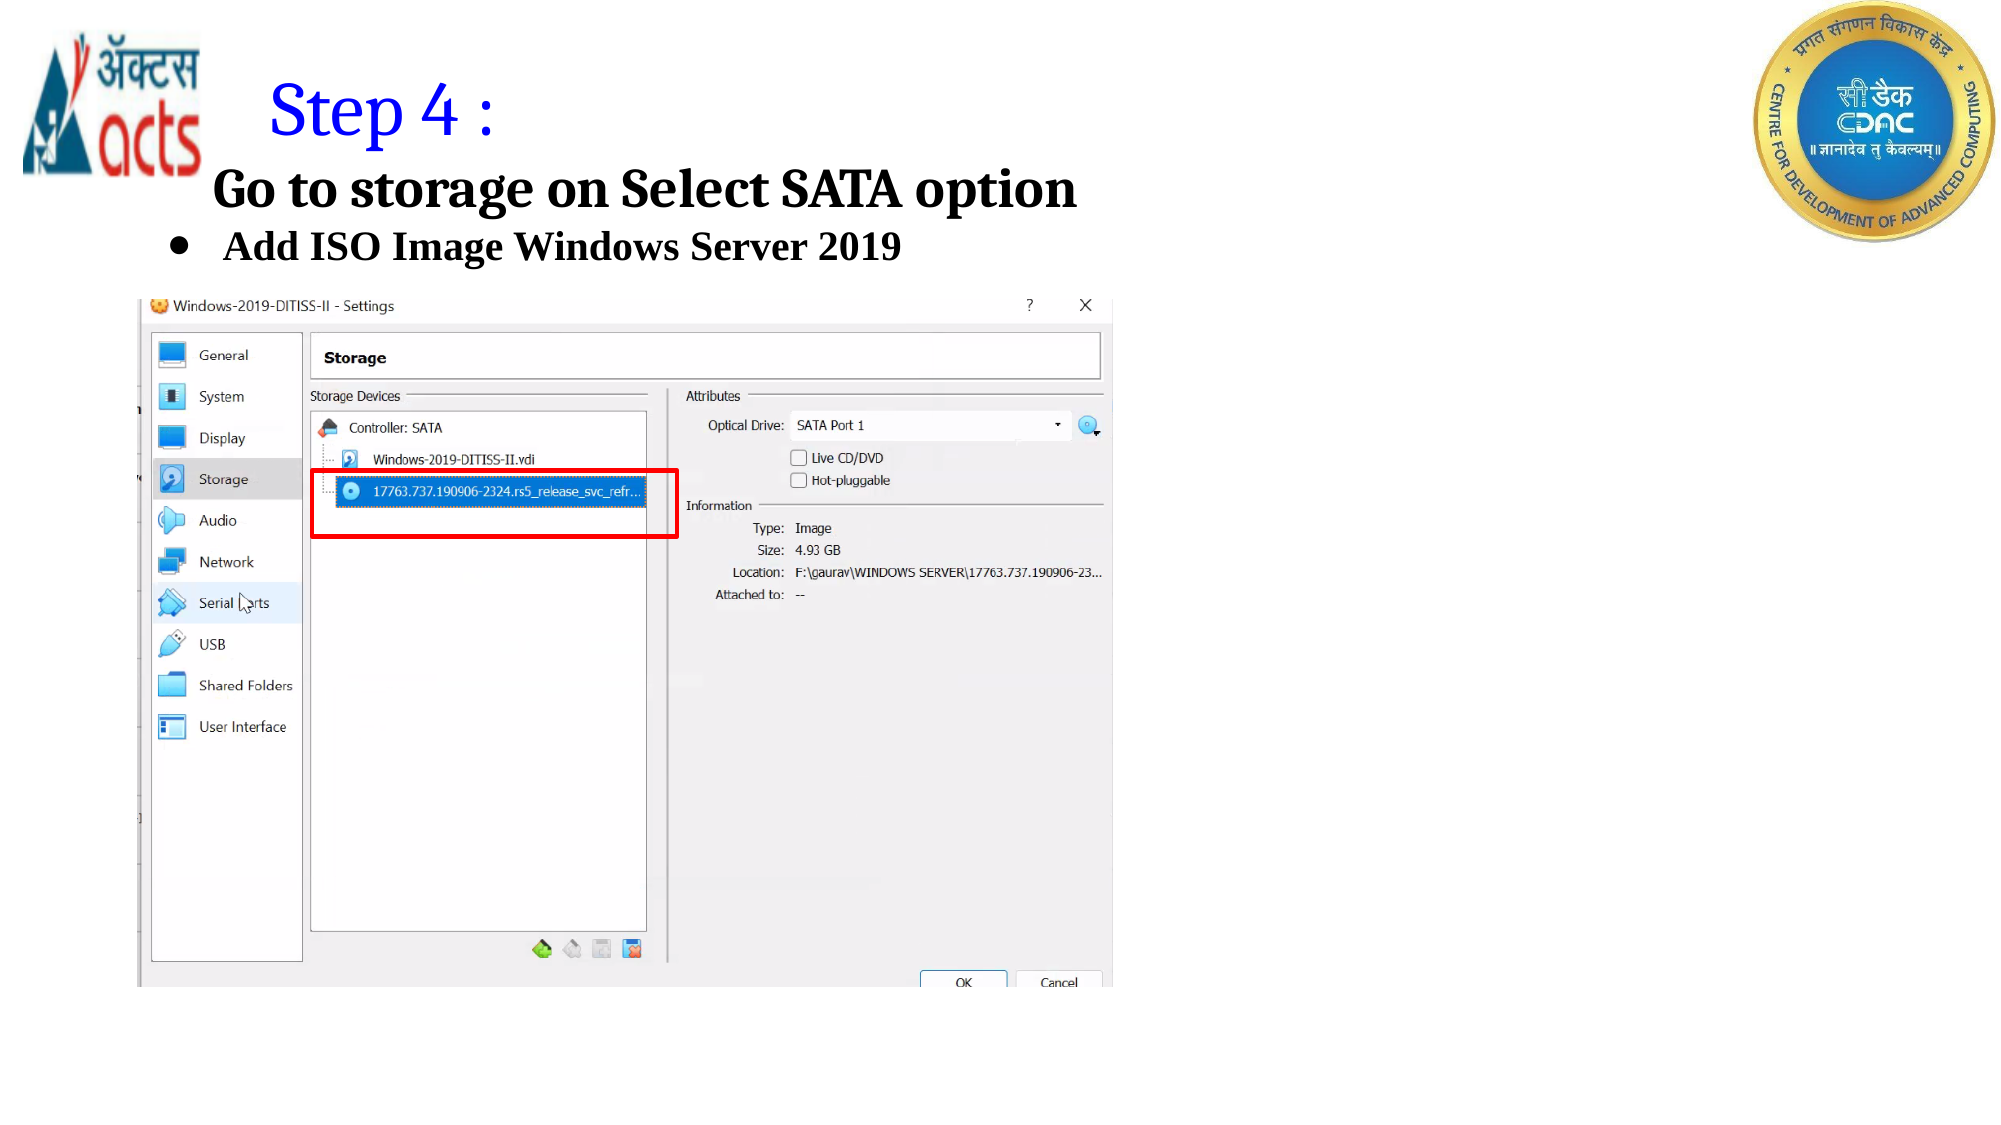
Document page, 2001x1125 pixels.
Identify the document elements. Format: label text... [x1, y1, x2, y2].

title Step 4 : Go to storage on Select SATA option Add ISO Image Windows Server 2019 [137, 59, 1863, 278]
picture [1752, 0, 2000, 248]
picture [137, 299, 1113, 988]
picture [22, 16, 211, 188]
